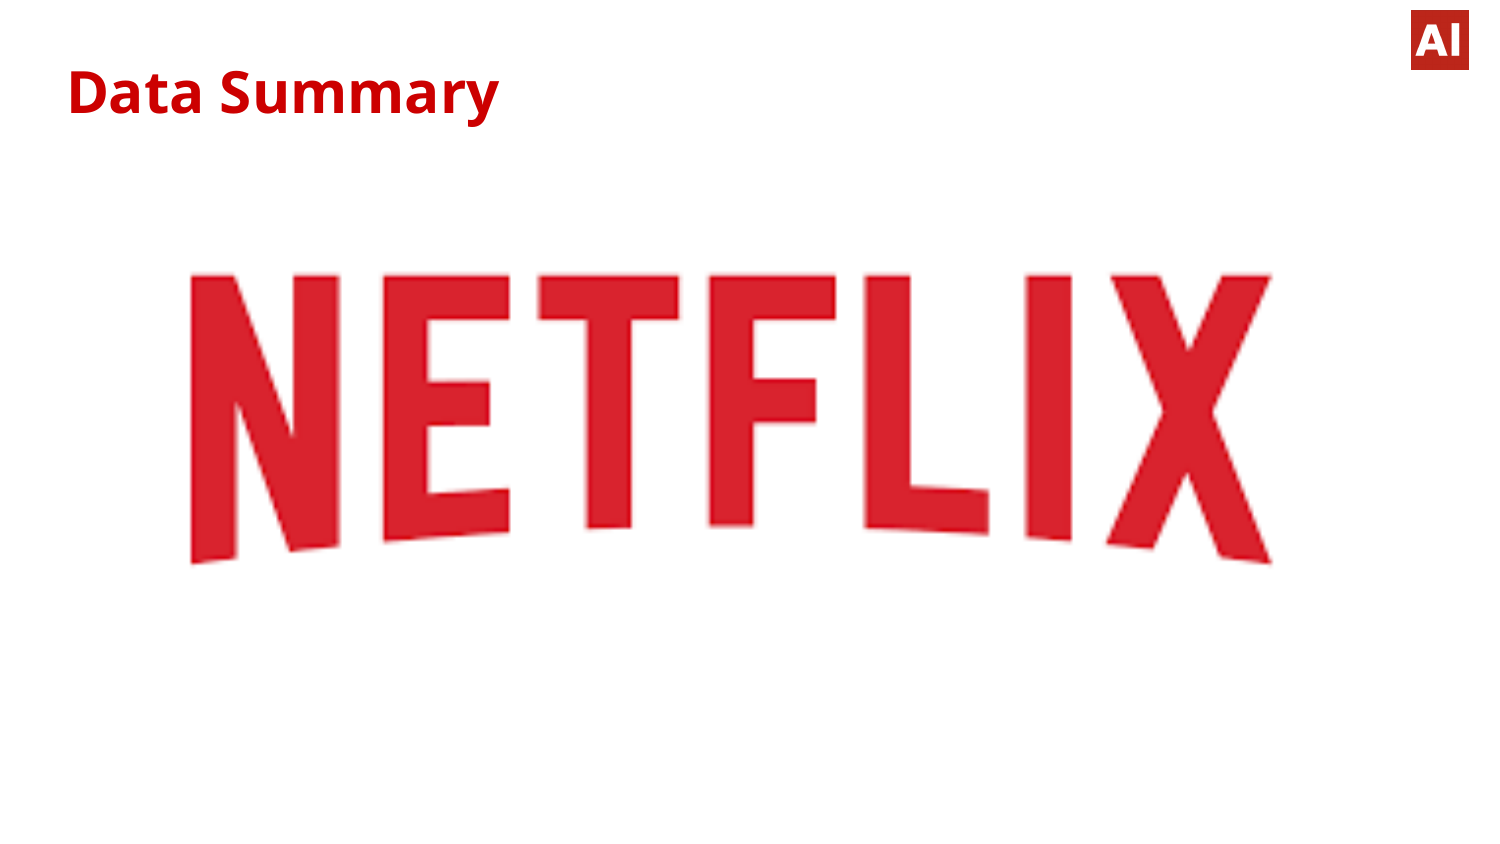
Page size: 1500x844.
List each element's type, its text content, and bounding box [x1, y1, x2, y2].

picture [1411, 10, 1469, 70]
title Data Summary [51, 40, 1363, 135]
picture [50, 136, 1415, 707]
